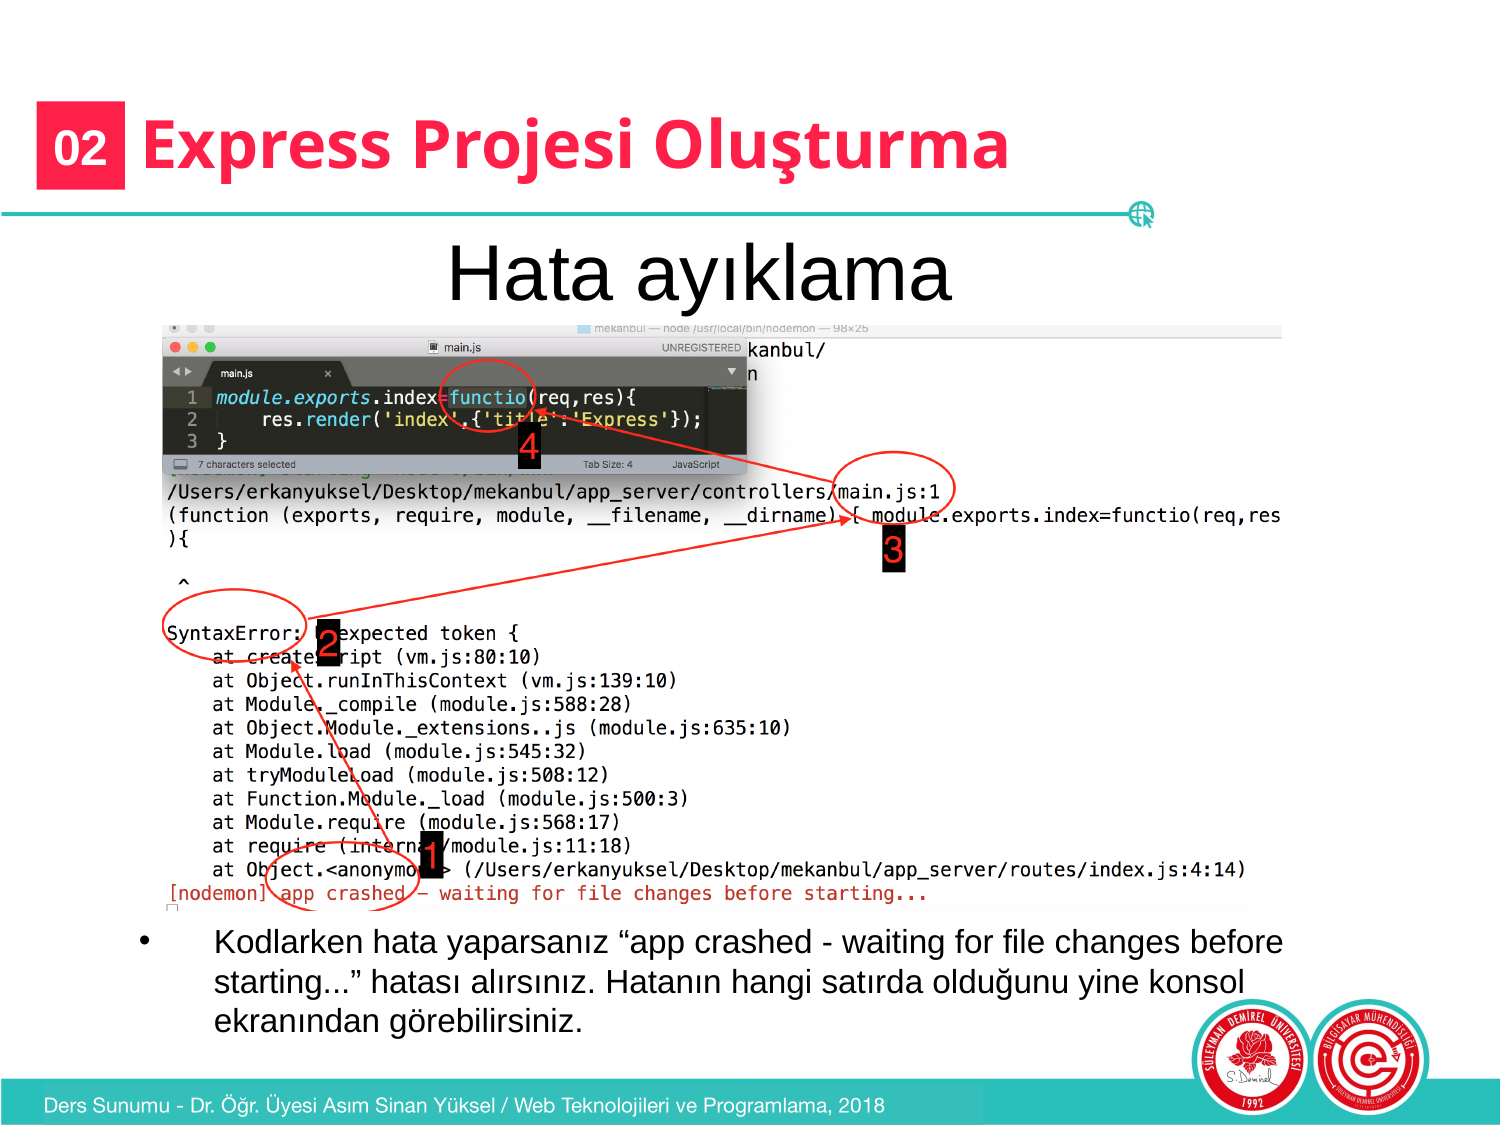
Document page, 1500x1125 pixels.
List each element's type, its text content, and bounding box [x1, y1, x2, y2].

picture [0, 0, 1500, 1125]
text_box Kodlarken hata yaparsanız “app crashed - waiting for file changes before starting...” hatası alırsınız. Hatanın hangi satırda olduğunu yine konsol ekranından görebilirsiniz. [123, 912, 1356, 1047]
text_box 02 [36, 101, 125, 190]
list [24, 224, 1475, 1075]
title Express Projesi Oluşturma [125, 93, 1125, 190]
text_box Hata ayıklama [187, 214, 1213, 323]
